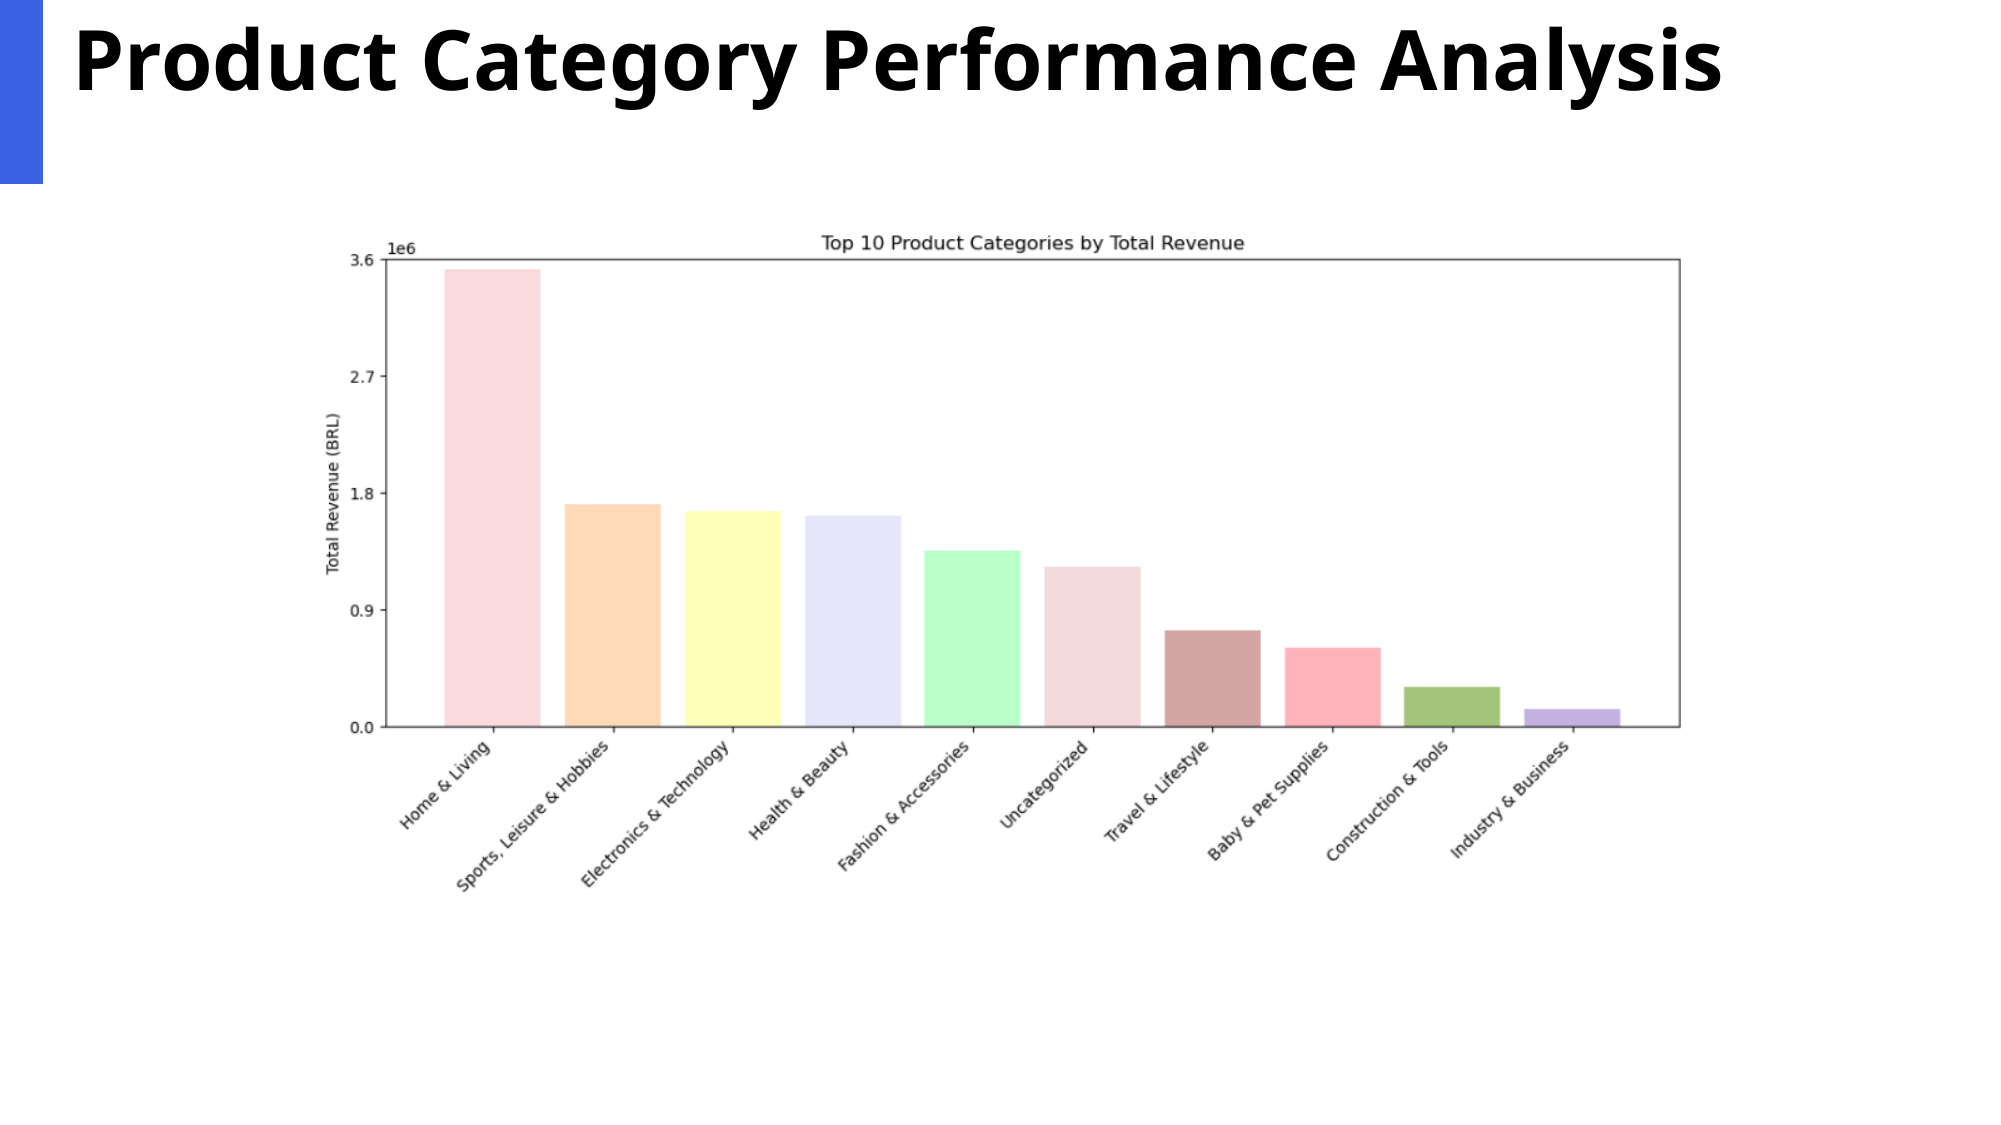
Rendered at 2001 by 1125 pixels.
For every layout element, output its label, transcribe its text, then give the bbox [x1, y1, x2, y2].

text_box [0, 0, 44, 185]
picture [325, 228, 1687, 903]
text_box Product Category Performance Analysis [57, 8, 1783, 120]
